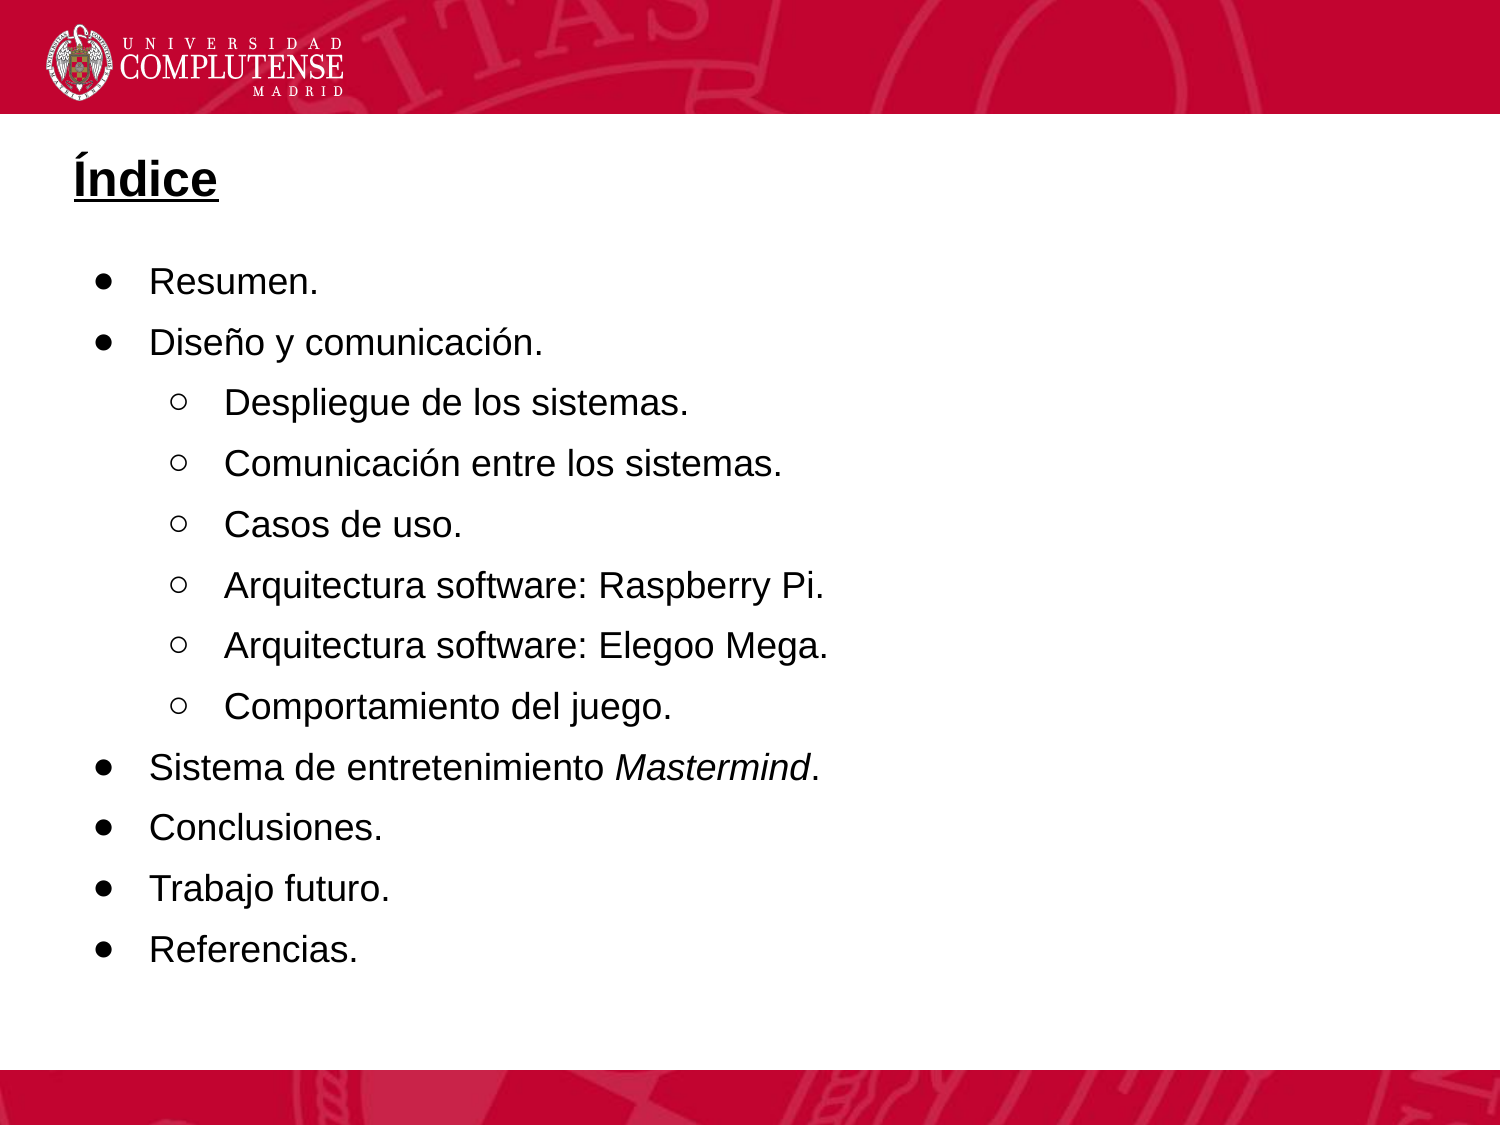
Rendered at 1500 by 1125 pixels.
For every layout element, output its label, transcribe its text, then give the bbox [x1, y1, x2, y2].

picture [0, 0, 1500, 114]
picture [0, 1070, 1500, 1125]
text_box Índice Resumen. Diseño y comunicación. Despliegue de los sistemas. Comunicación entre los sistemas. Casos de uso. Arquitectura software: Raspberry Pi. Arquitectura software: Elegoo Mega. Comportamiento del juego. Sistema de entretenimiento Mastermind. Conclusiones. Trabajo futuro. Referencias. [58, 131, 1432, 985]
